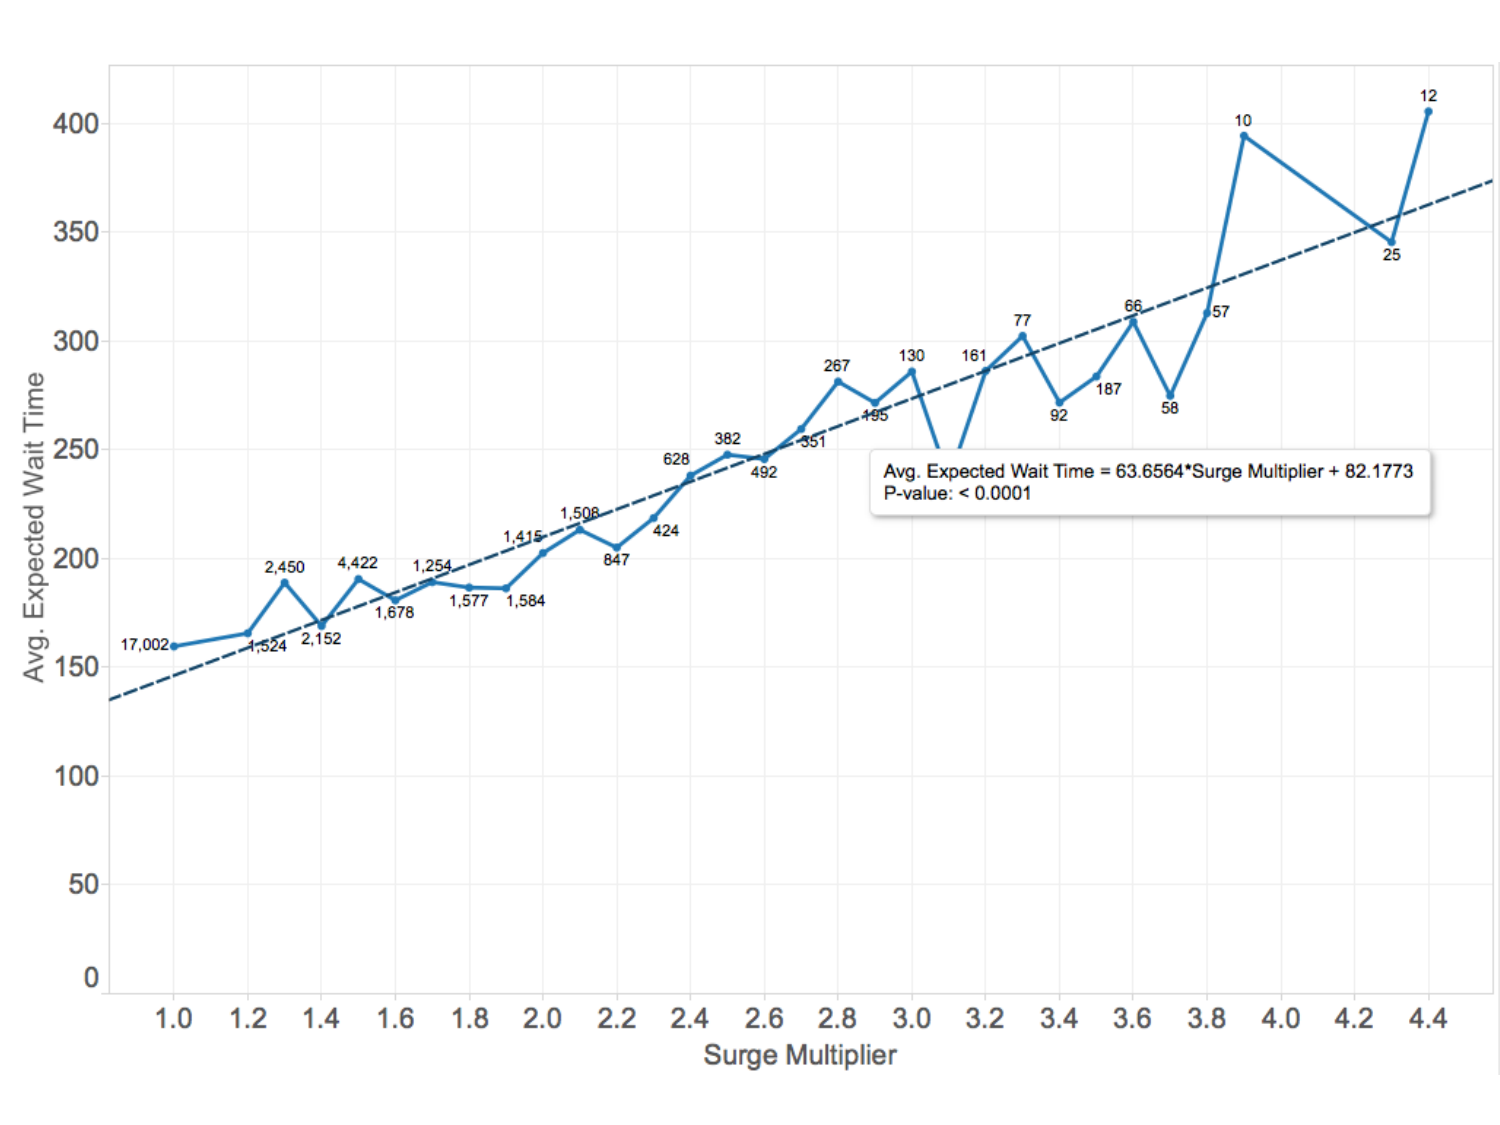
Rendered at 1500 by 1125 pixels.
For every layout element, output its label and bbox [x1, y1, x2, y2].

picture [11, 62, 1500, 1076]
